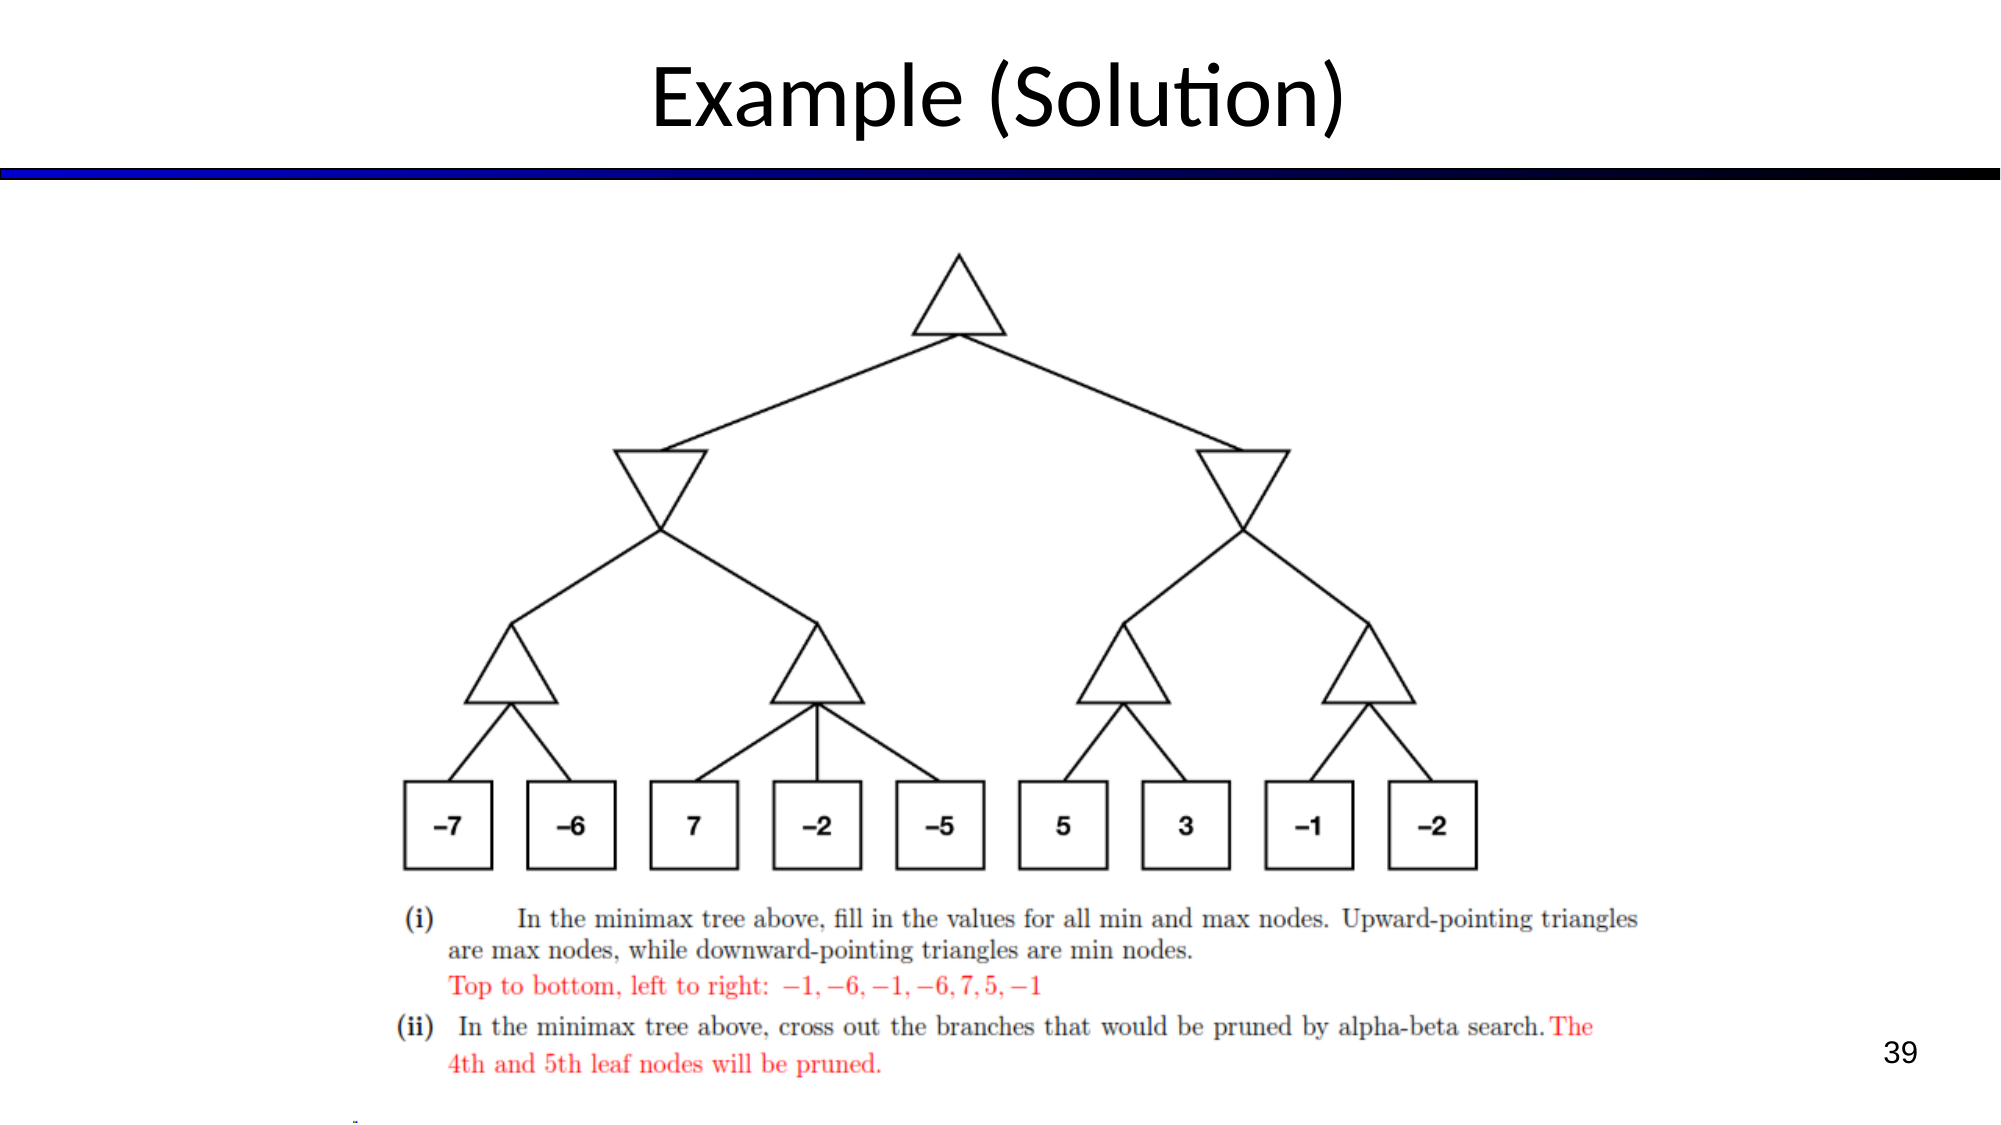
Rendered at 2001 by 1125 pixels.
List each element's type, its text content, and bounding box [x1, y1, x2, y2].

picture [352, 249, 1648, 1124]
title Example (Solution) [0, 0, 2000, 184]
slide_number 39 [1651, 1024, 1934, 1103]
